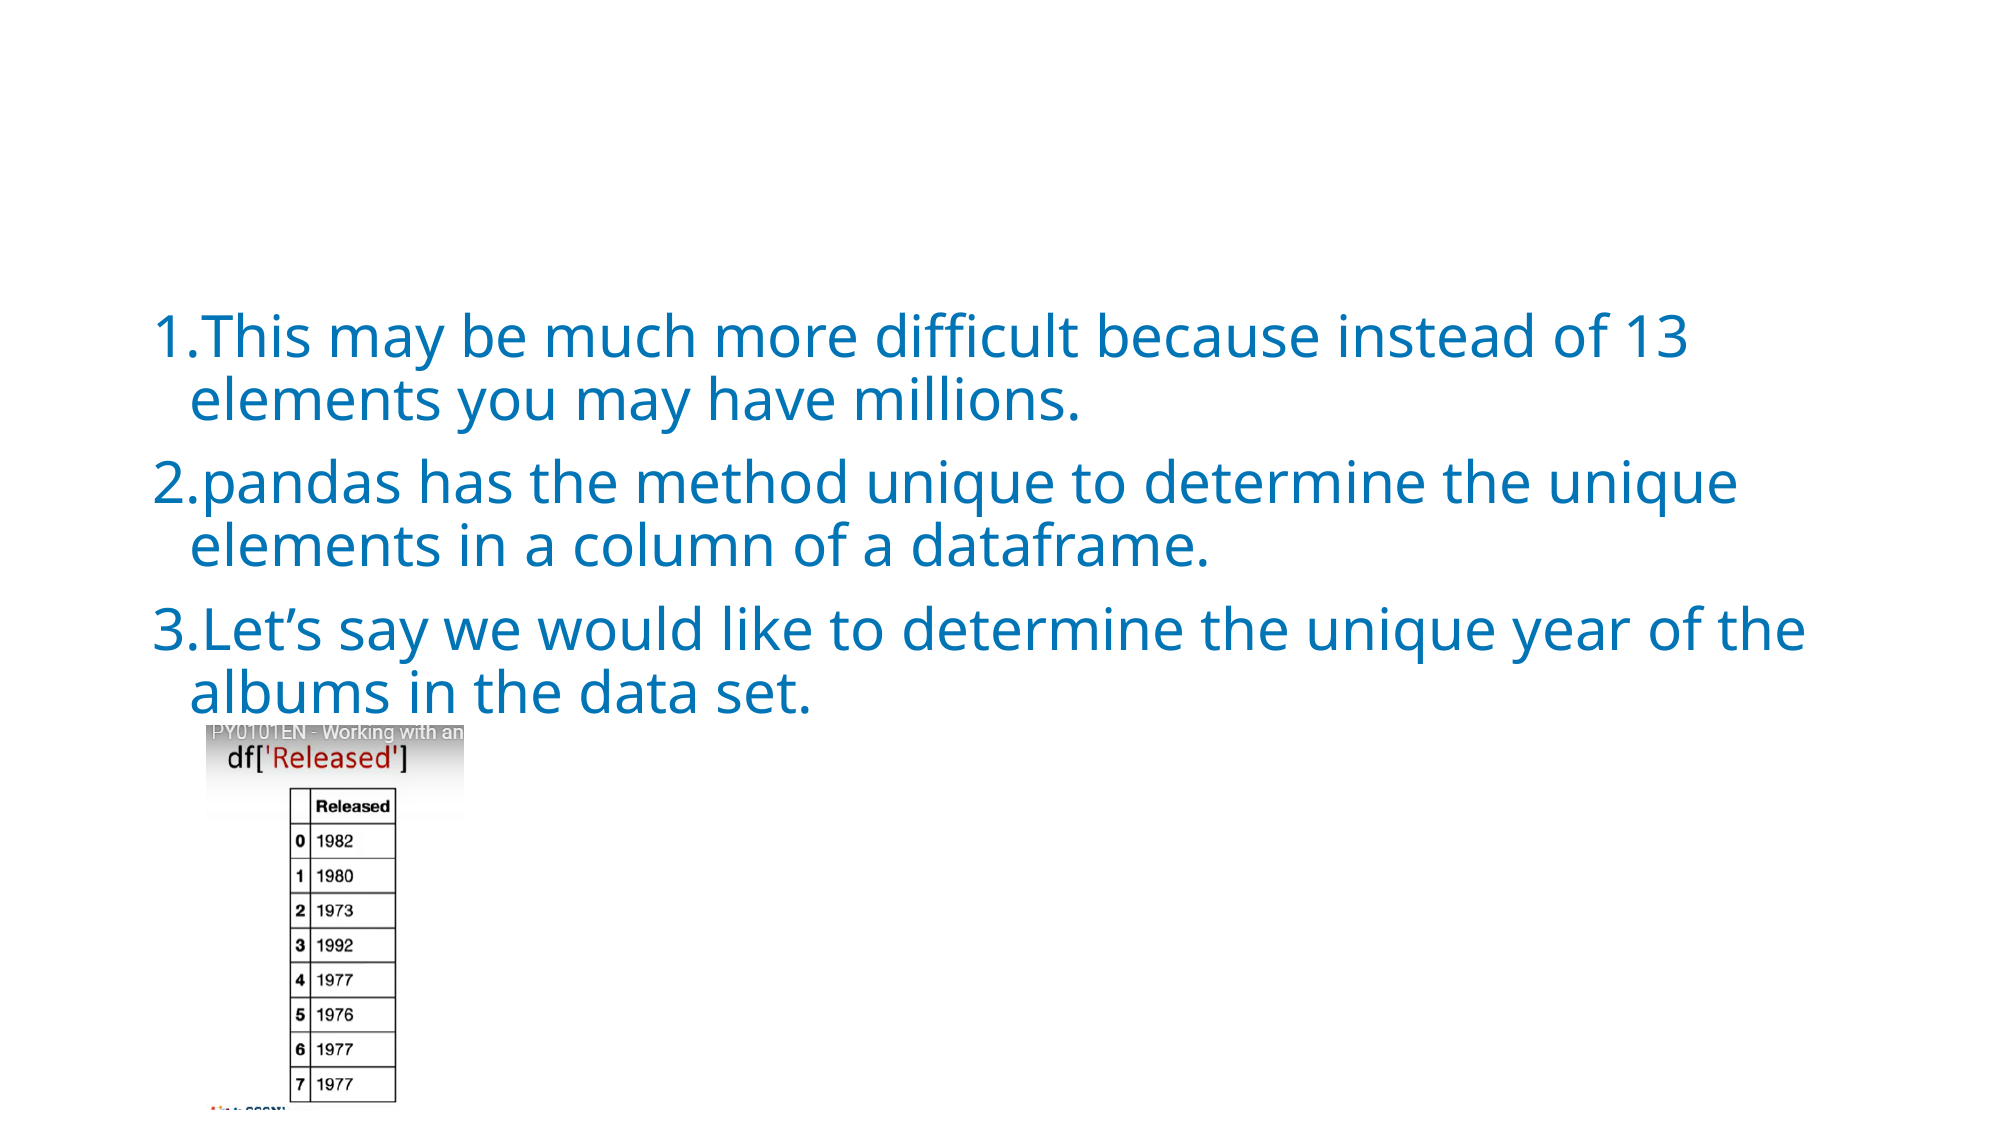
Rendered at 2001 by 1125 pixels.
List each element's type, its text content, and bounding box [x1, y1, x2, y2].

list This may be much more difficult because instead of 13 elements you may have millions. pandas has the method unique to determine the unique elements in a column of a dataframe. Let’s say we would like to determine the unique year of the albums in the data set. [137, 299, 1863, 1014]
picture [205, 724, 465, 1111]
